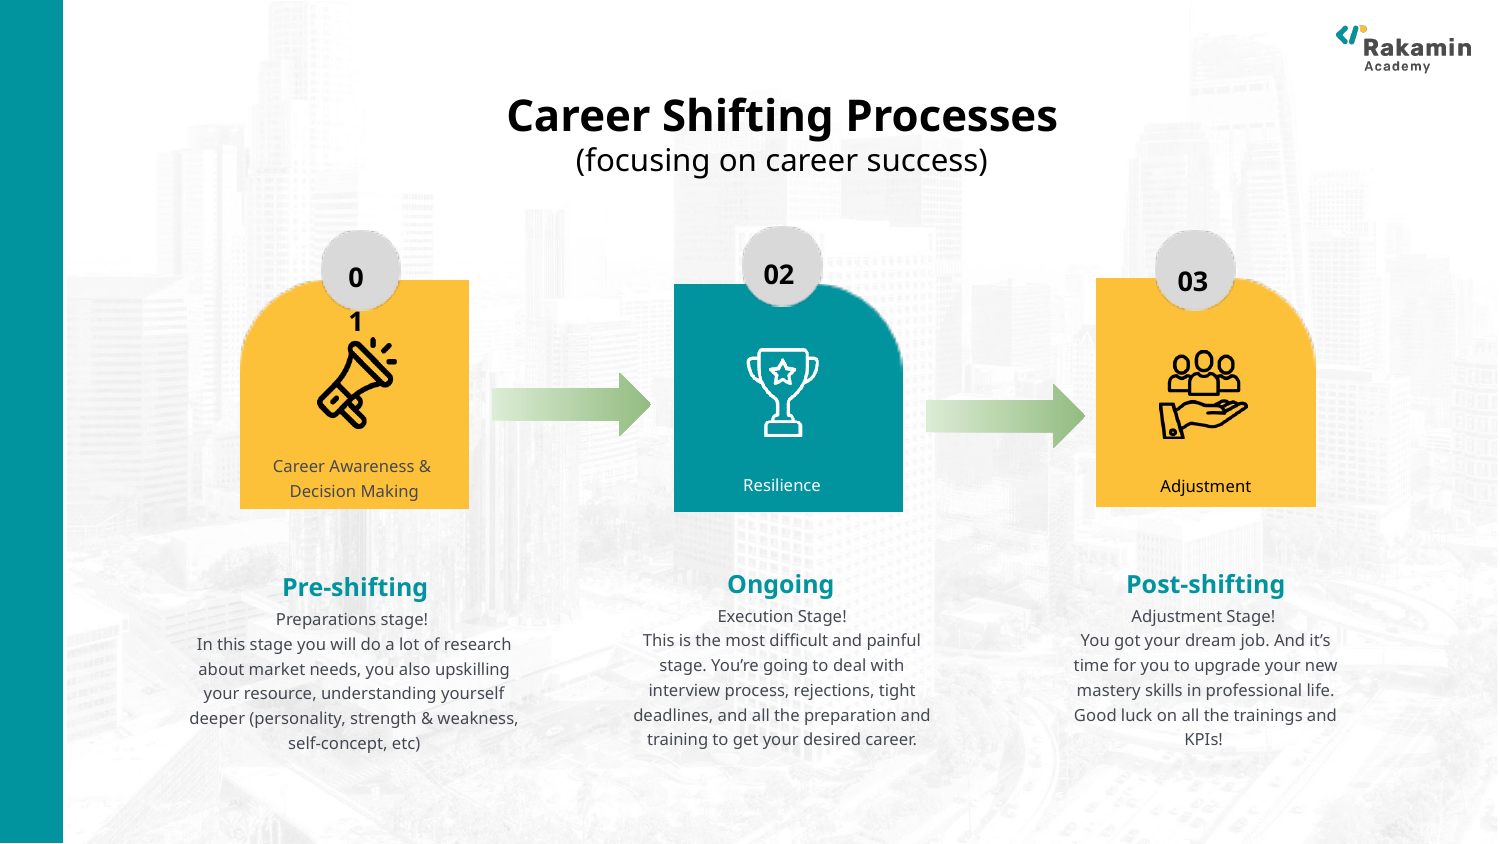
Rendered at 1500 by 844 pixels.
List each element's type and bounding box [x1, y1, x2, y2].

picture [66, 0, 1498, 844]
text_box [184, 557, 524, 776]
text_box [1155, 230, 1236, 311]
text_box [0, 0, 64, 844]
text_box [1070, 554, 1341, 748]
